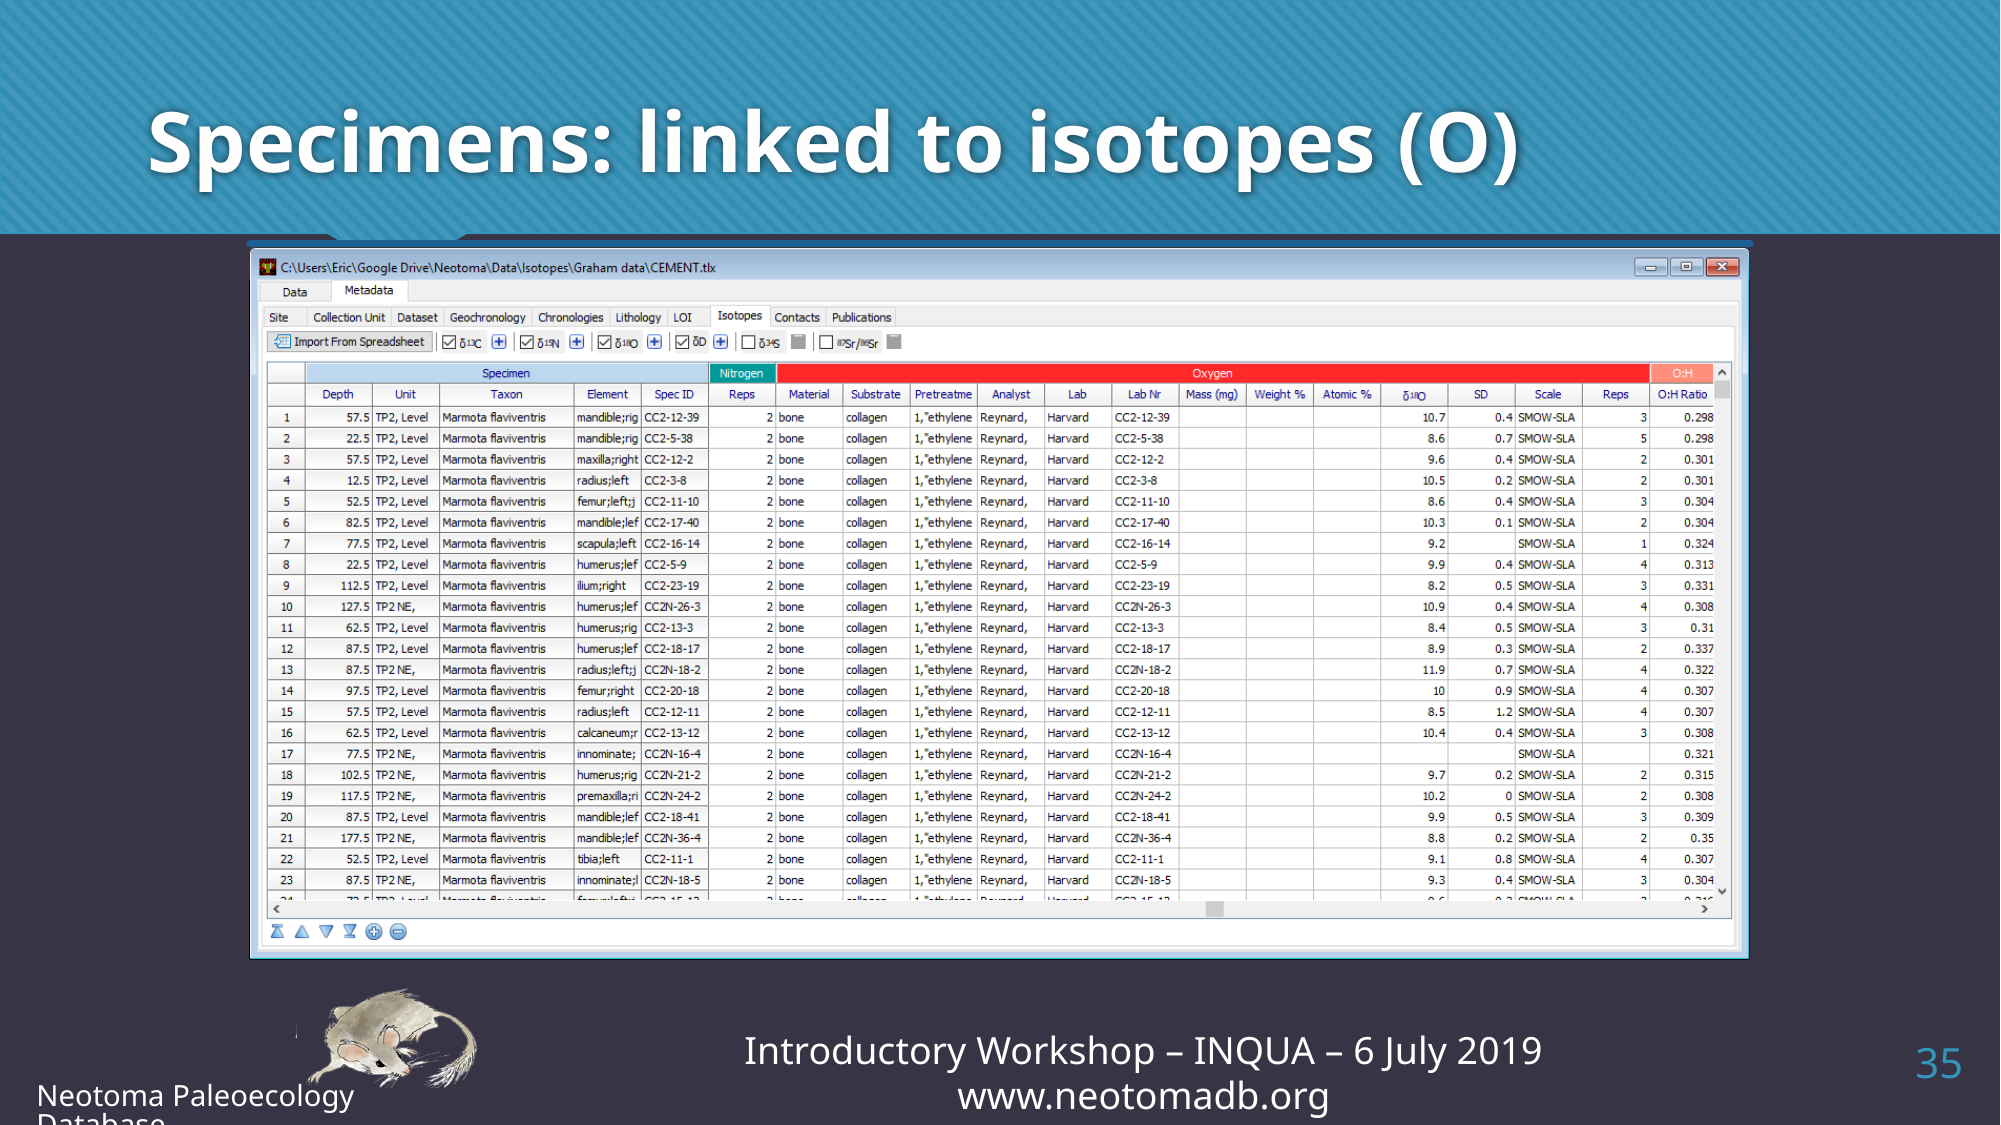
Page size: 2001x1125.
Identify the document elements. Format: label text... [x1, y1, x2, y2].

title Specimens: linked to isotopes (O) [132, 37, 1868, 197]
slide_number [698, 1020, 1590, 1080]
picture [249, 247, 1751, 960]
picture [295, 988, 484, 1088]
footer Neotoma Paleoecology Database [21, 1065, 390, 1125]
slide_number 35 [1804, 1035, 1979, 1096]
